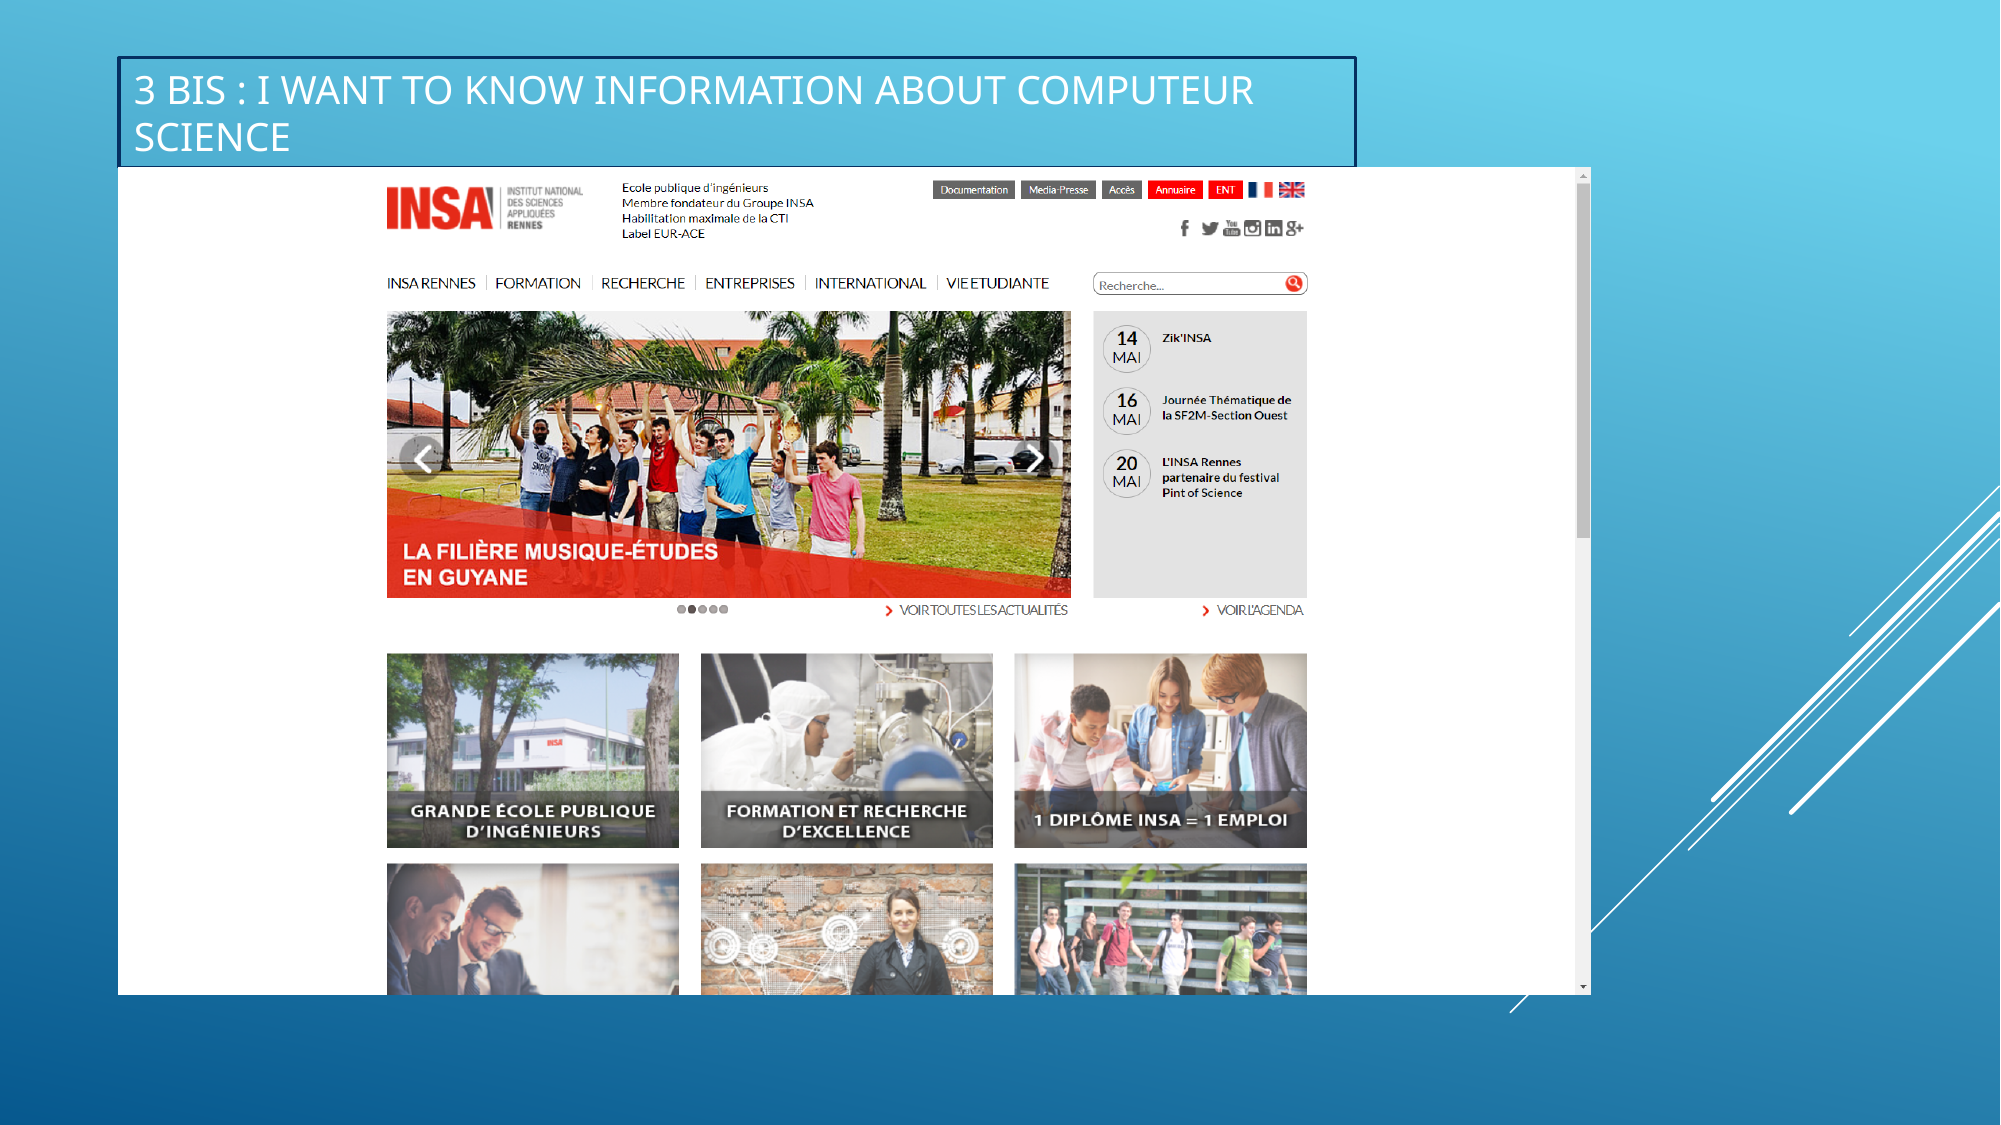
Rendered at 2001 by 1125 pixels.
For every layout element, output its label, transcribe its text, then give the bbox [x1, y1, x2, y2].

picture [118, 167, 1591, 996]
text_box 3 bis : I want to know information about Computeur science [118, 57, 1356, 167]
